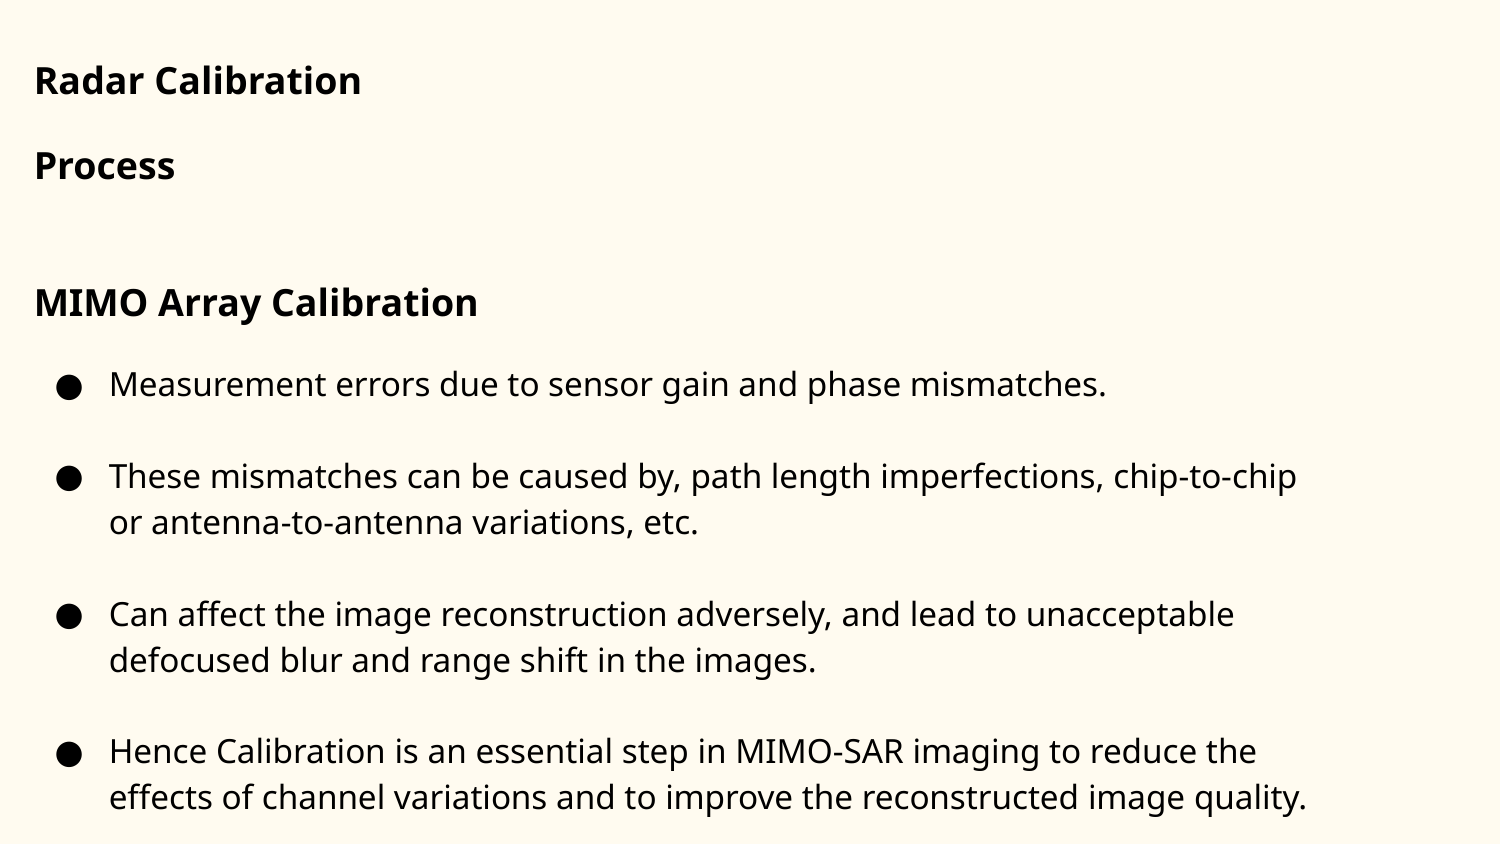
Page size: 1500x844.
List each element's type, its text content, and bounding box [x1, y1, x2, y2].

list Radar Calibration Process MIMO Array Calibration Measurement errors due to sensor gain and phase mismatches. These mismatches can be caused by, path length imperfections, chip-to-chip or antenna-to-antenna variations, etc. Can affect the image reconstruction adversely, and lead to unacceptable defocused blur and range shift in the images. Hence Calibration is an essential step in MIMO-SAR imaging to reduce the effects of channel variations and to improve the reconstructed image quality. [18, 35, 1351, 767]
